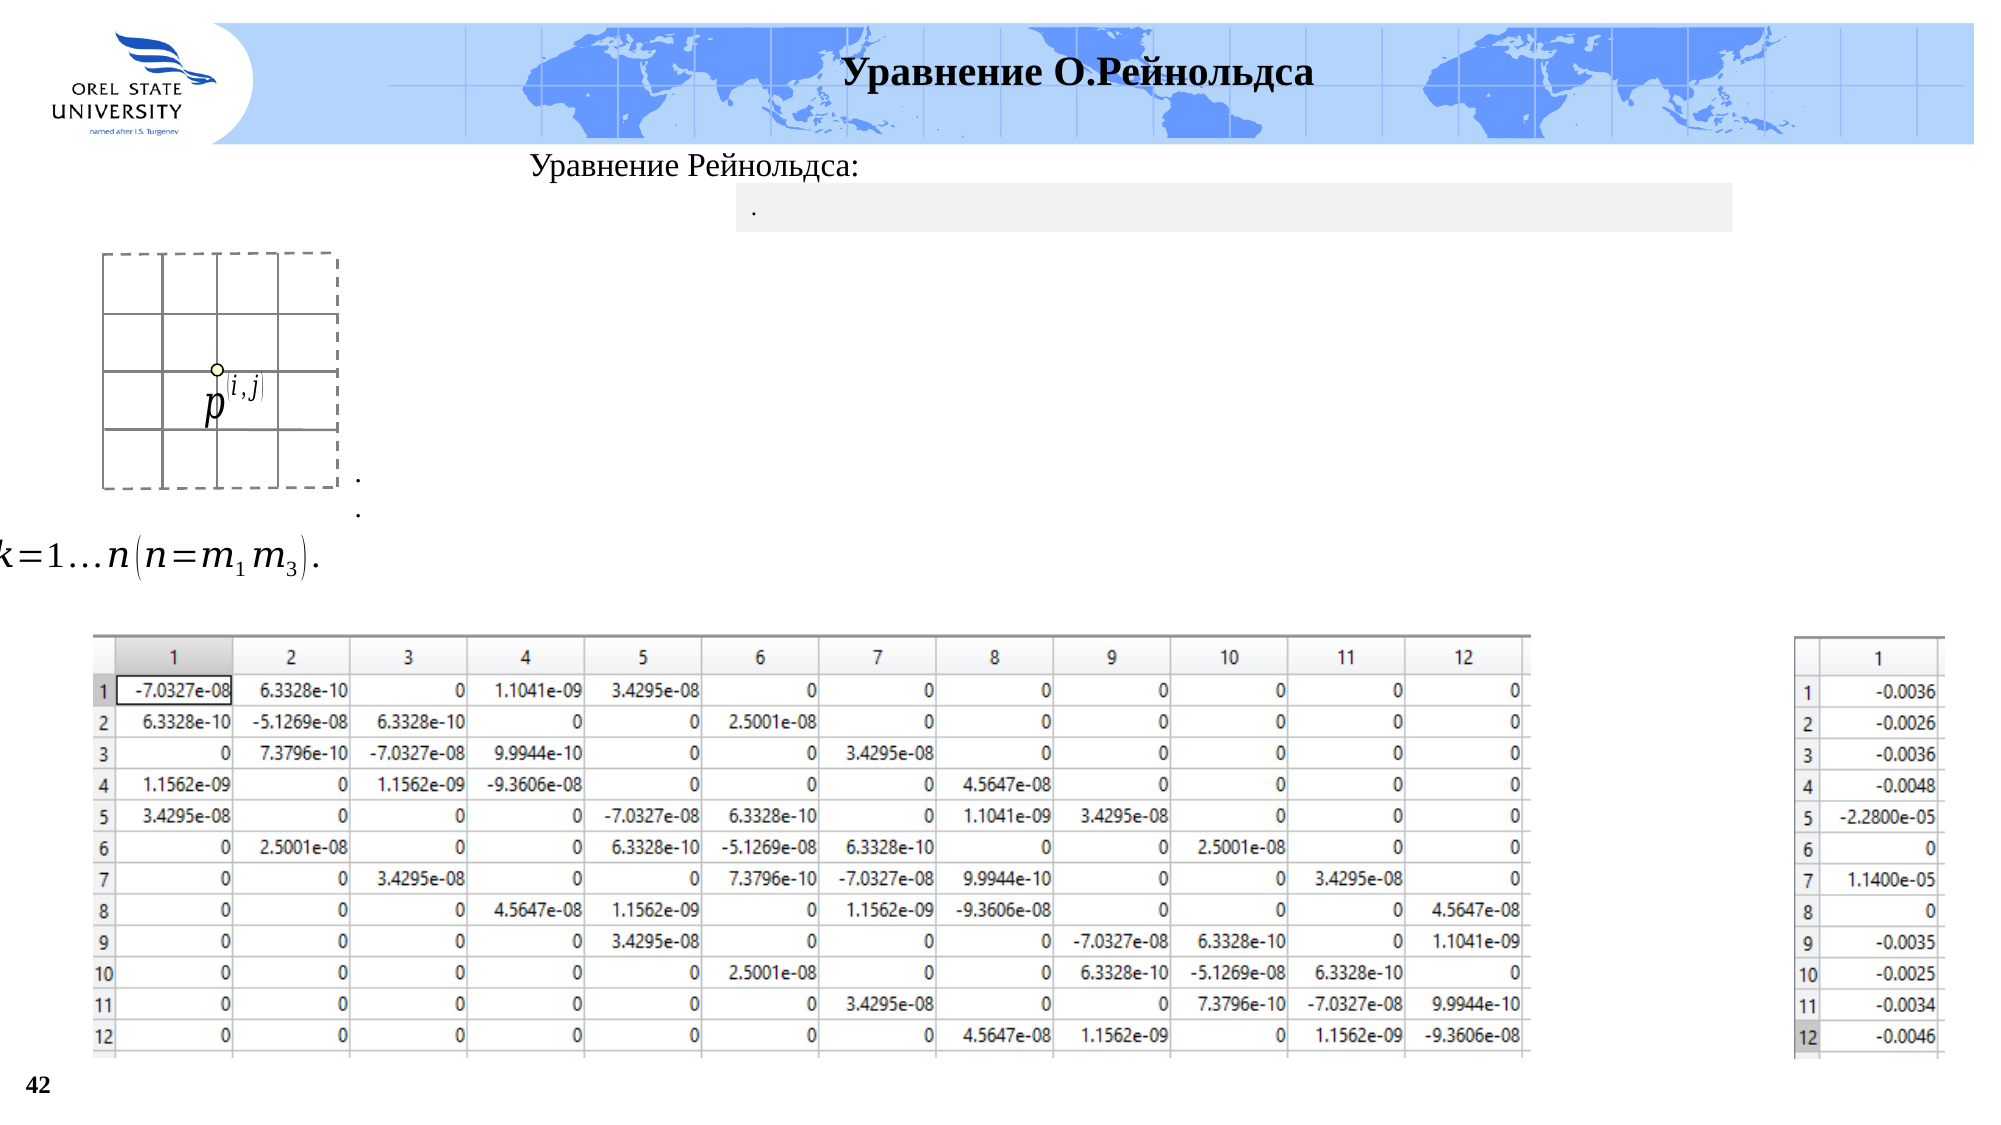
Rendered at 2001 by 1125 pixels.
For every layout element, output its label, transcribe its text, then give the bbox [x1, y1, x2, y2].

text_box Уравнение Рейнольдса: [514, 135, 1348, 190]
text_box Уравнение О.Рейнольдса [222, 36, 1933, 101]
picture [51, 29, 217, 136]
picture [92, 630, 1531, 1058]
picture [1794, 635, 1945, 1059]
